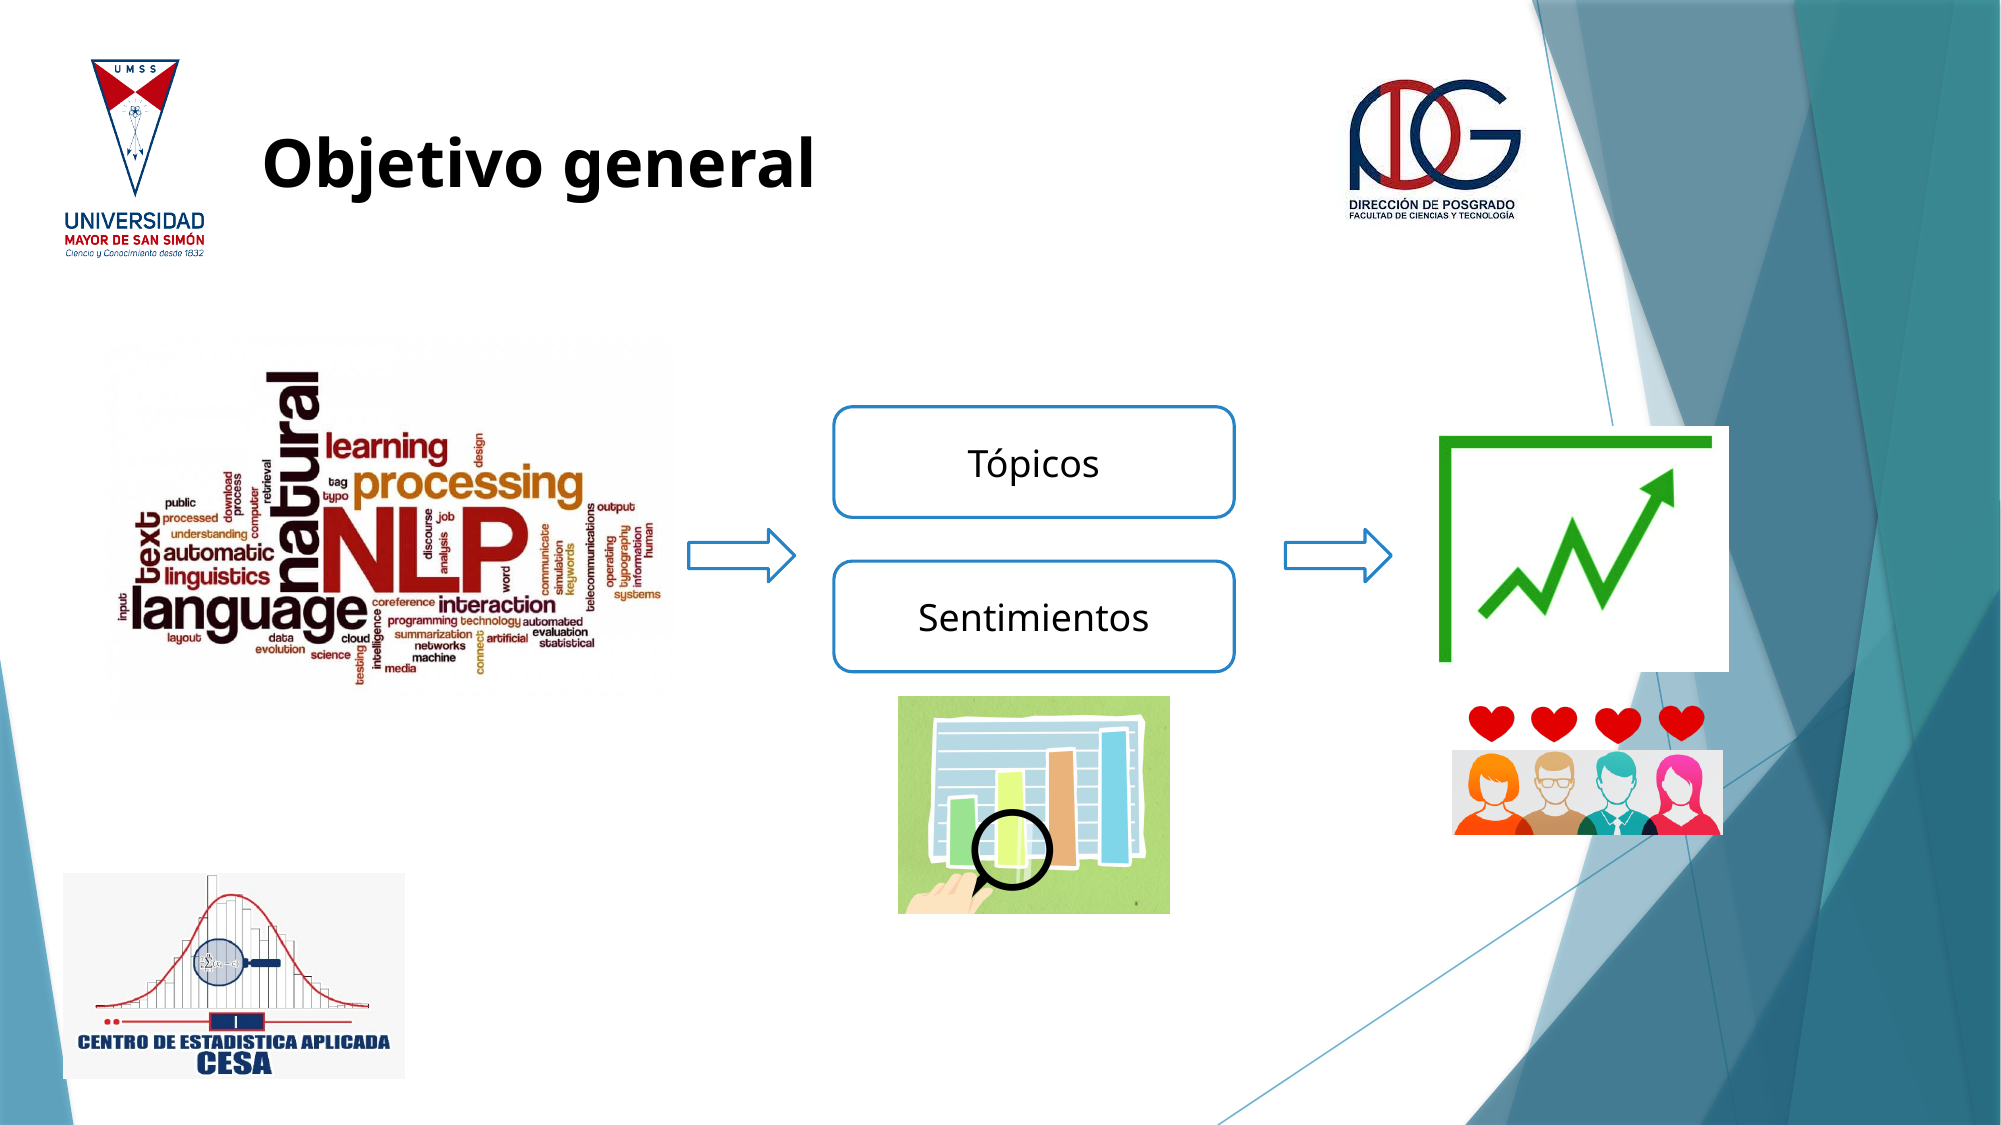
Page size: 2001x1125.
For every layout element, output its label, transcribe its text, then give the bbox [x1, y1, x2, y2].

picture [102, 338, 676, 721]
picture [898, 696, 1171, 915]
text_box Tópicos [832, 405, 1236, 519]
picture [63, 873, 406, 1079]
picture [64, 59, 205, 258]
picture [1335, 46, 1546, 232]
text_box [1283, 527, 1393, 584]
title Objetivo general [246, 97, 1330, 232]
picture [1421, 426, 1729, 673]
picture [1451, 692, 1724, 836]
text_box Sentimientos [832, 559, 1236, 674]
text_box [687, 527, 796, 584]
